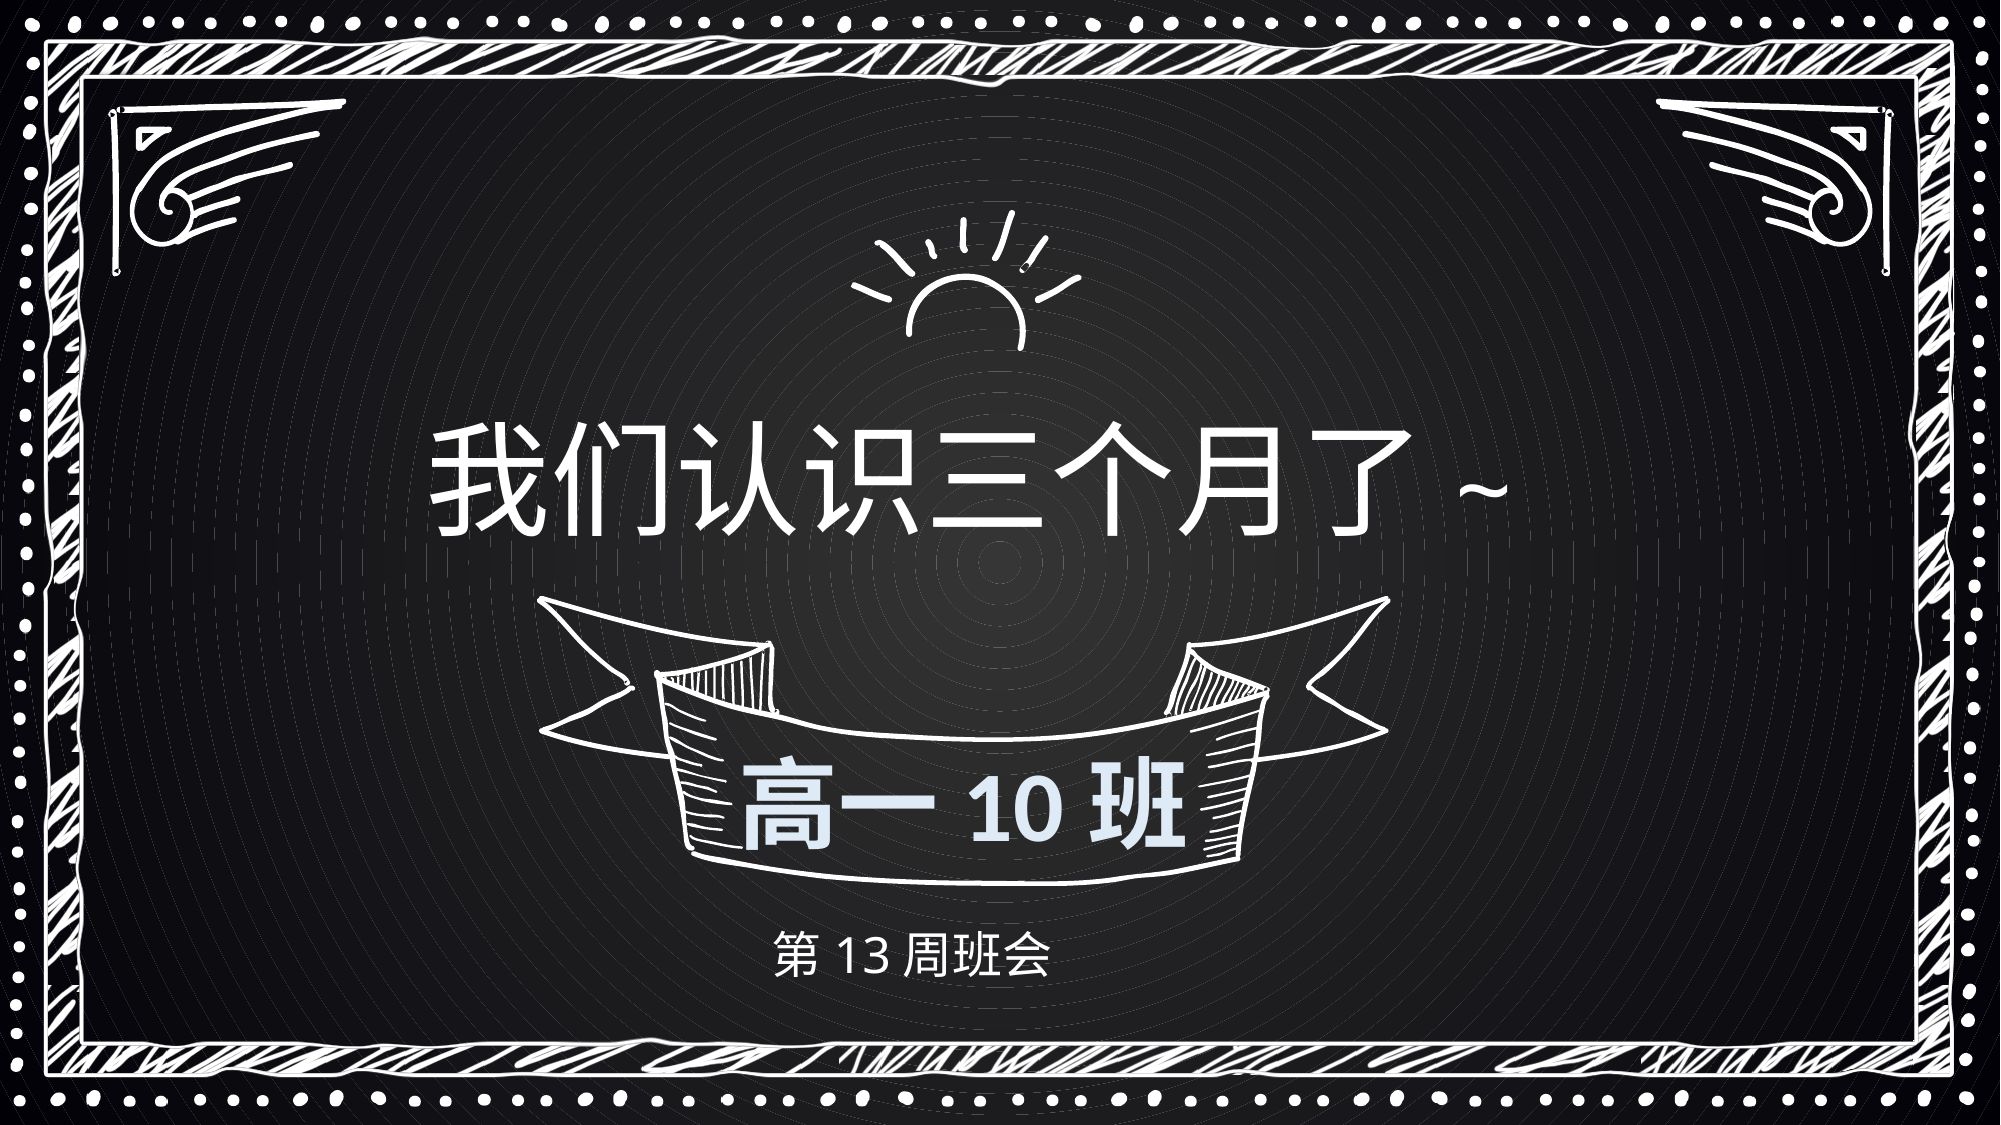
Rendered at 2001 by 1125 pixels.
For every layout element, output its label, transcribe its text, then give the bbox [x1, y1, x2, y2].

text_box 第13周班会 [757, 910, 1181, 991]
text_box 我们认识三个月了~ [371, 394, 1567, 559]
picture [9, 15, 1991, 1107]
